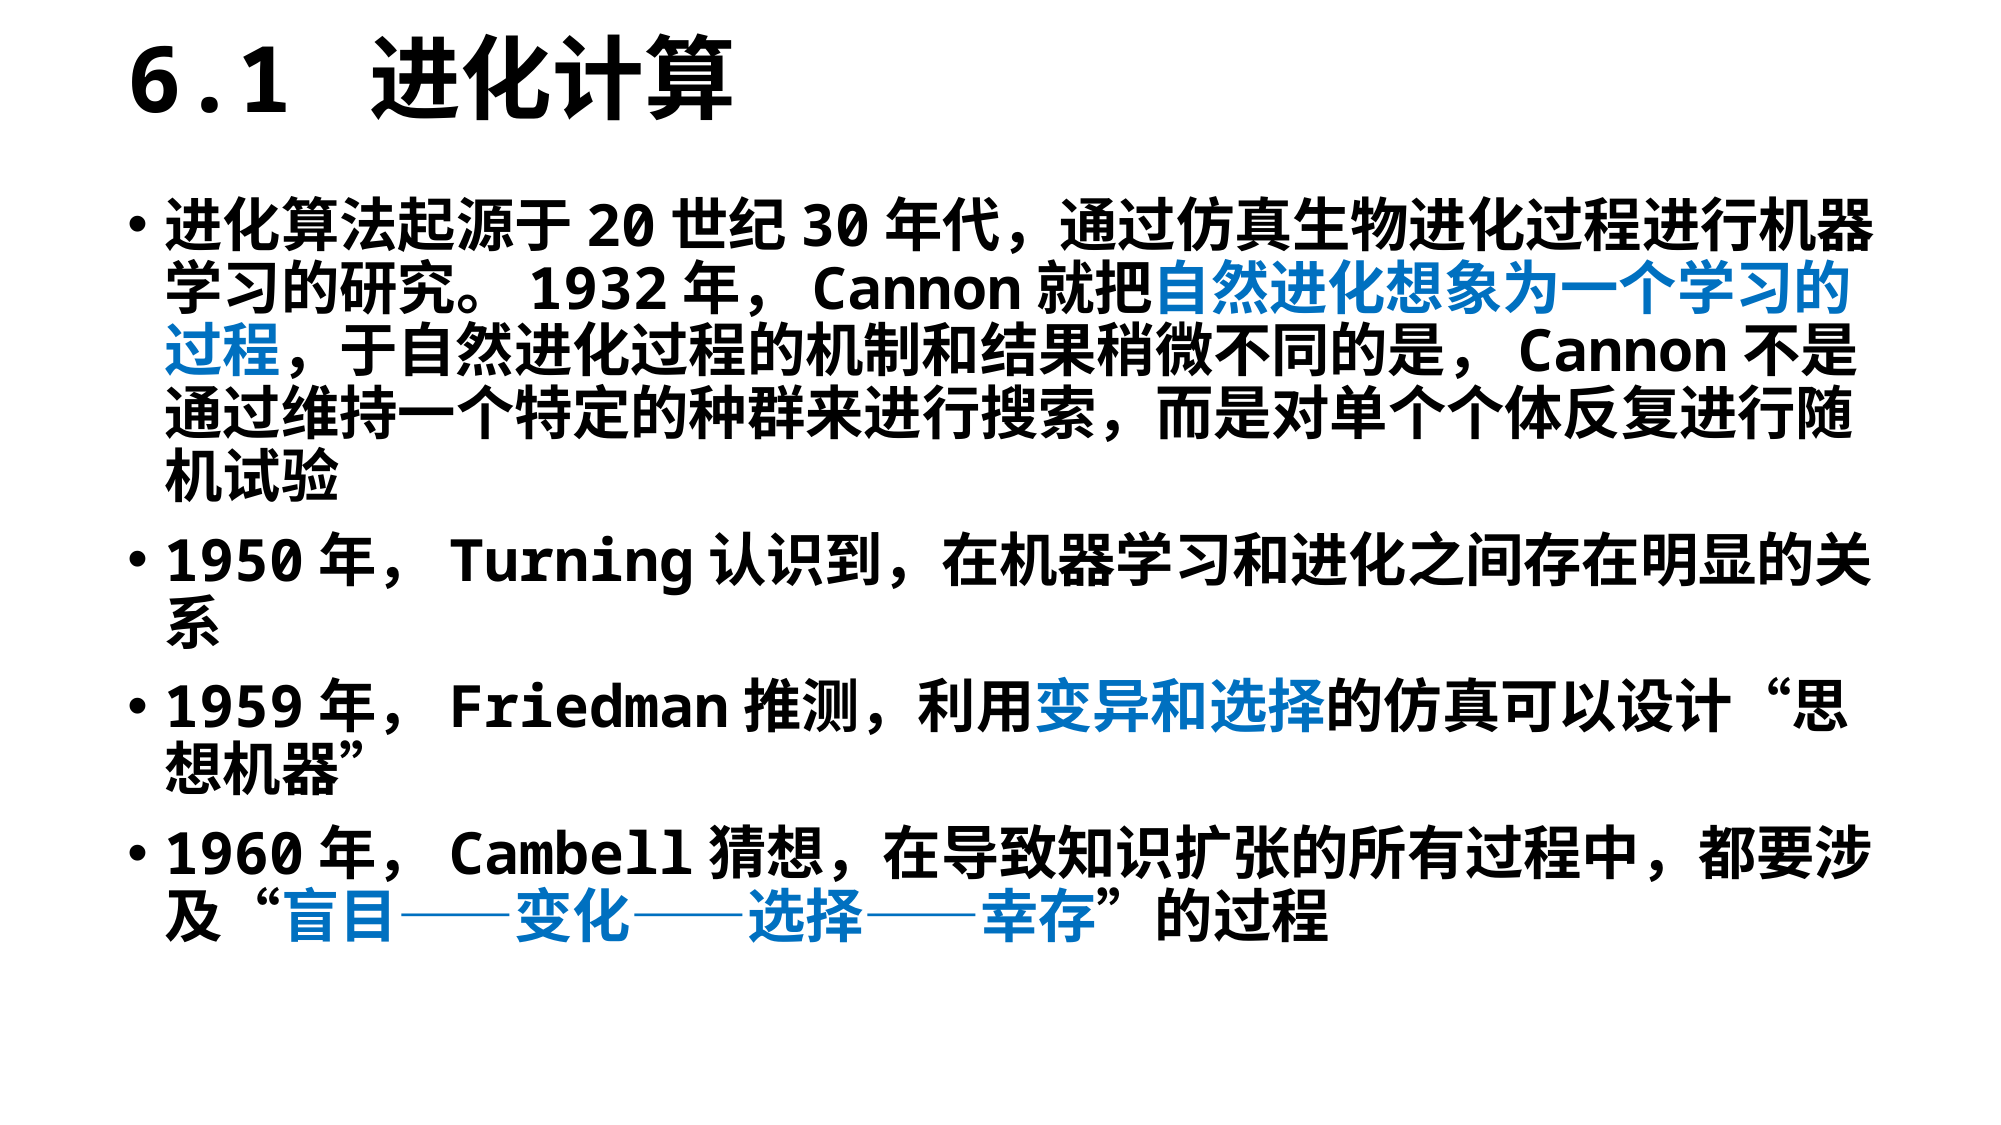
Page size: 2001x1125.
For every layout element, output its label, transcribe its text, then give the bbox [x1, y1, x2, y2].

text_box 进化算法起源于20世纪30年代，通过仿真生物进化过程进行机器学习的研究。1932年，Cannon就把自然进化想象为一个学习的过程，于自然进化过程的机制和结果稍微不同的是，Cannon不是通过维持一个特定的种群来进行搜索，而是对单个个体反复进行随机试验 1950年，Turning认识到，在机器学习和进化之间存在明显的关系 1959年，Friedman推测，利用变异和选择的仿真可以设计“思想机器” 1960年，Cambell猜想，在导致知识扩张的所有过程中，都要涉及“盲目——变化——选择——幸存”的过程 [112, 188, 1910, 1045]
text_box 6.1 进化计算 [112, 26, 1388, 188]
